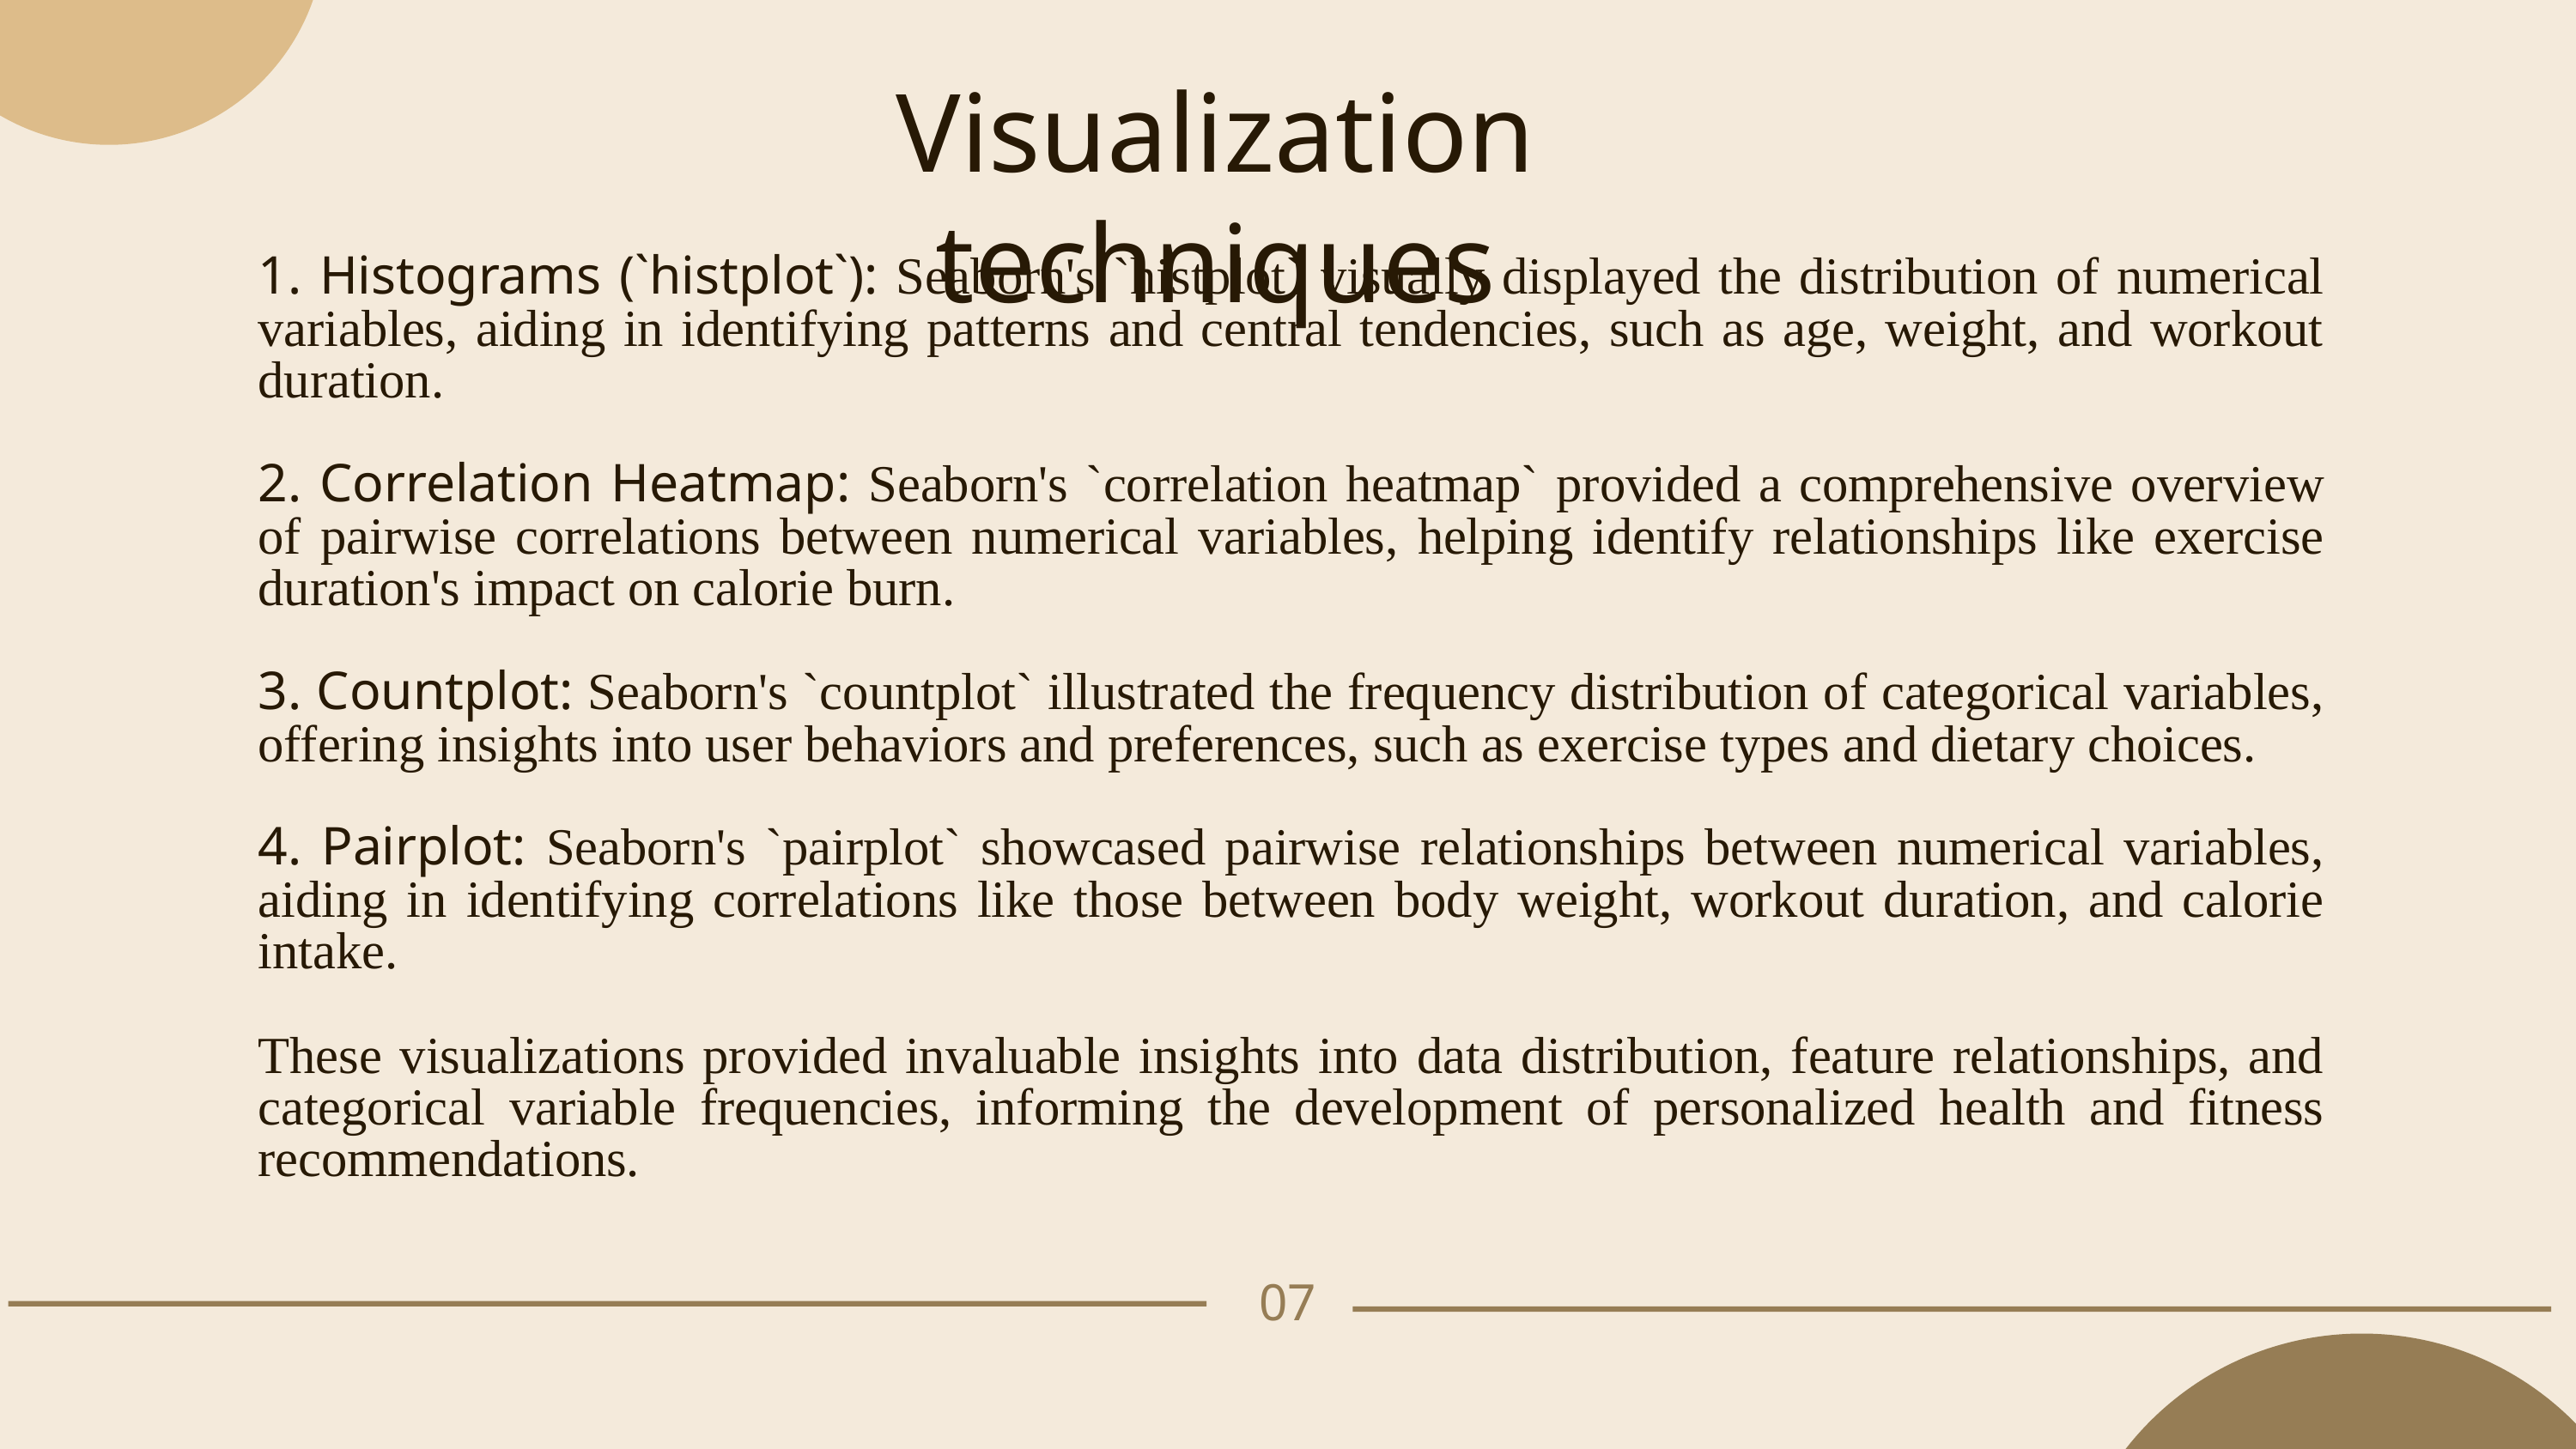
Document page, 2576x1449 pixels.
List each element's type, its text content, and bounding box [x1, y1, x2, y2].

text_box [2062, 1333, 2576, 1449]
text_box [0, 0, 325, 145]
text_box Visualization techniques [653, 64, 1778, 324]
text_box 1. Histograms (`histplot`): Seaborn's `histplot` visually displayed the distribution of numerical variables, aiding in identifying patterns and central tendencies, such as age, weight, and workout duration. 2. Correlation Heatmap: Seaborn's `correlation heatmap` provided a comprehensive overview of pairwise correlations between numerical variables, helping identify relationships like exercise duration's impact on calorie burn. 3. Countplot: Seaborn's `countplot` illustrated the frequency distribution of categorical variables, offering insights into user behaviors and preferences, such as exercise types and dietary choices. 4. Pairplot: Seaborn's `pairplot` showcased pairwise relationships between numerical variables, aiding in identifying correlations like those between body weight, workout duration, and calorie intake. These visualizations provided invaluable insights into data distribution, feature relationships, and categorical variable frequencies, informing the development of personalized health and fitness recommendations. [258, 252, 2325, 1188]
text_box 07 [822, 1280, 1754, 1331]
